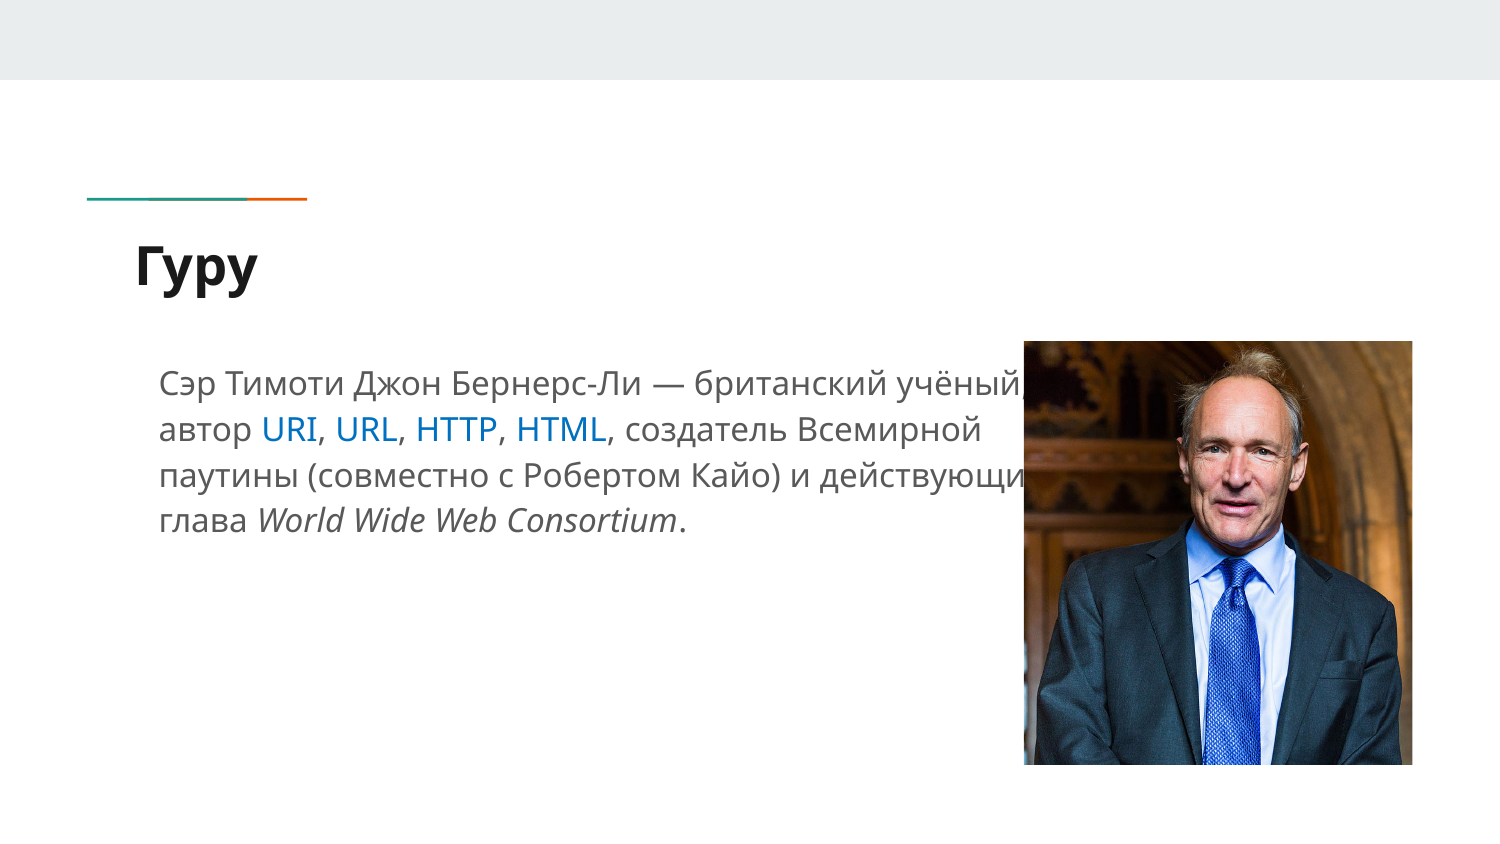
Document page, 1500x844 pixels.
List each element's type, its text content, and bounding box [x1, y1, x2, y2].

picture [1023, 340, 1413, 765]
title Гуру [119, 216, 1381, 305]
list Сэр Тимоти Джон Бернерс-Ли — британский учёный, автор URI, URL, HTTP, HTML, создатель Всемирной паутины (совместно с Робертом Кайо) и действующий глава World Wide Web Consortium. [119, 341, 1021, 712]
